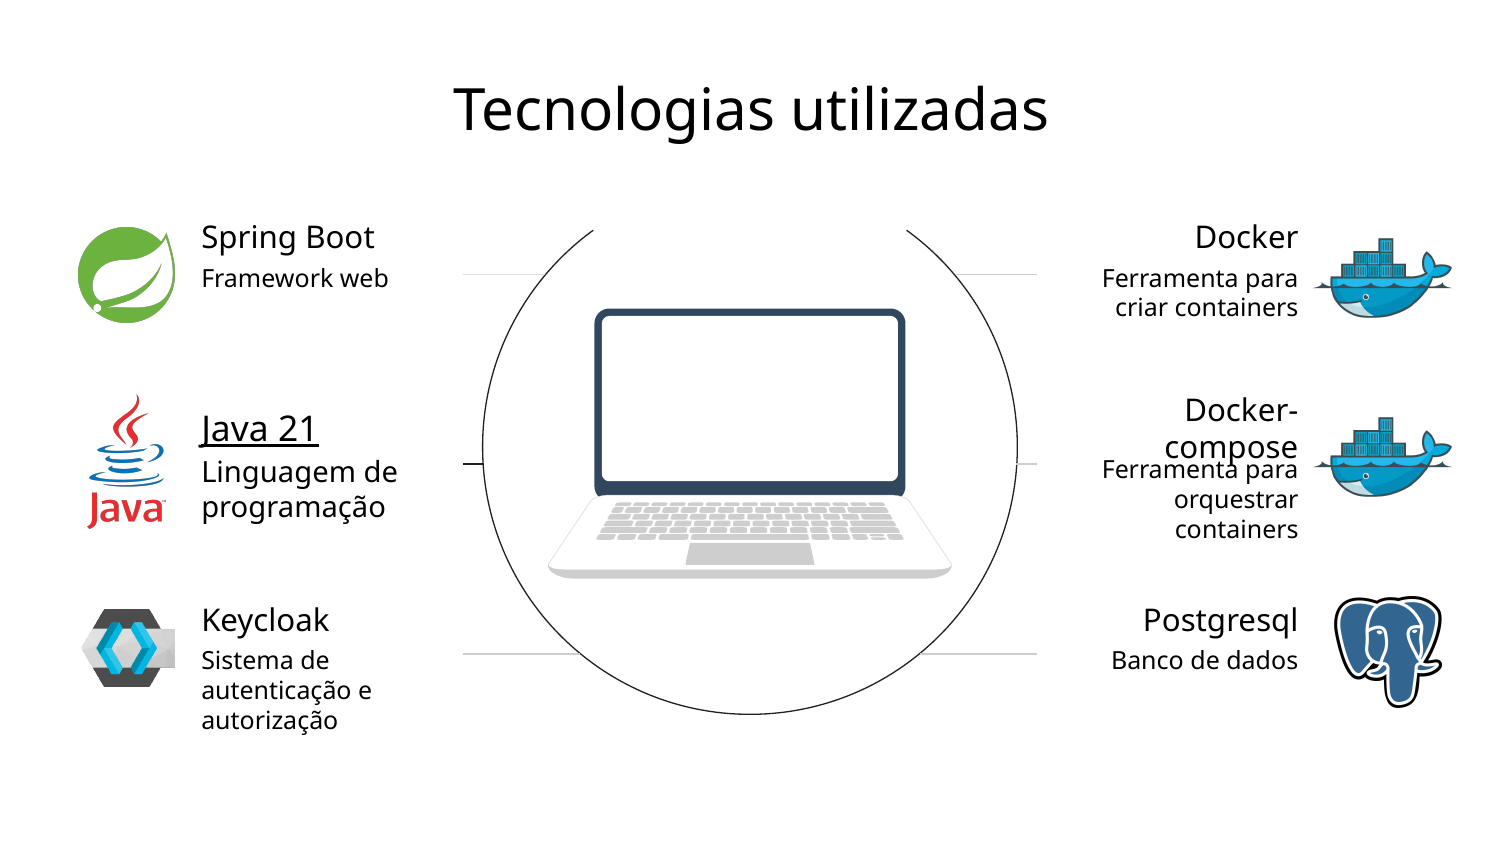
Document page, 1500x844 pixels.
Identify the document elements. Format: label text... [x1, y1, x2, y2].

text_box Spring Boot [186, 211, 455, 247]
picture [78, 600, 175, 697]
text_box Banco de dados [1045, 629, 1314, 717]
text_box Ferramenta para orquestrar containers [1045, 438, 1314, 526]
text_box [462, 229, 1038, 715]
text_box Ferramenta para criar containers [1045, 247, 1314, 335]
text_box Linguagem de programação [186, 438, 455, 526]
picture [1313, 417, 1452, 497]
text_box Postgresql [1045, 594, 1314, 629]
text_box Sistema de autenticação e autorização [186, 629, 455, 717]
picture [78, 226, 175, 323]
picture [1333, 596, 1443, 708]
text_box Framework web [186, 247, 455, 335]
text_box Keycloak [186, 594, 455, 629]
picture [1313, 238, 1452, 318]
text_box Java 21 [186, 402, 455, 438]
text_box Docker [1045, 211, 1314, 247]
picture [87, 394, 166, 529]
text_box Docker-compose [1041, 402, 1314, 452]
text_box Tecnologias utilizadas [117, 67, 1385, 147]
